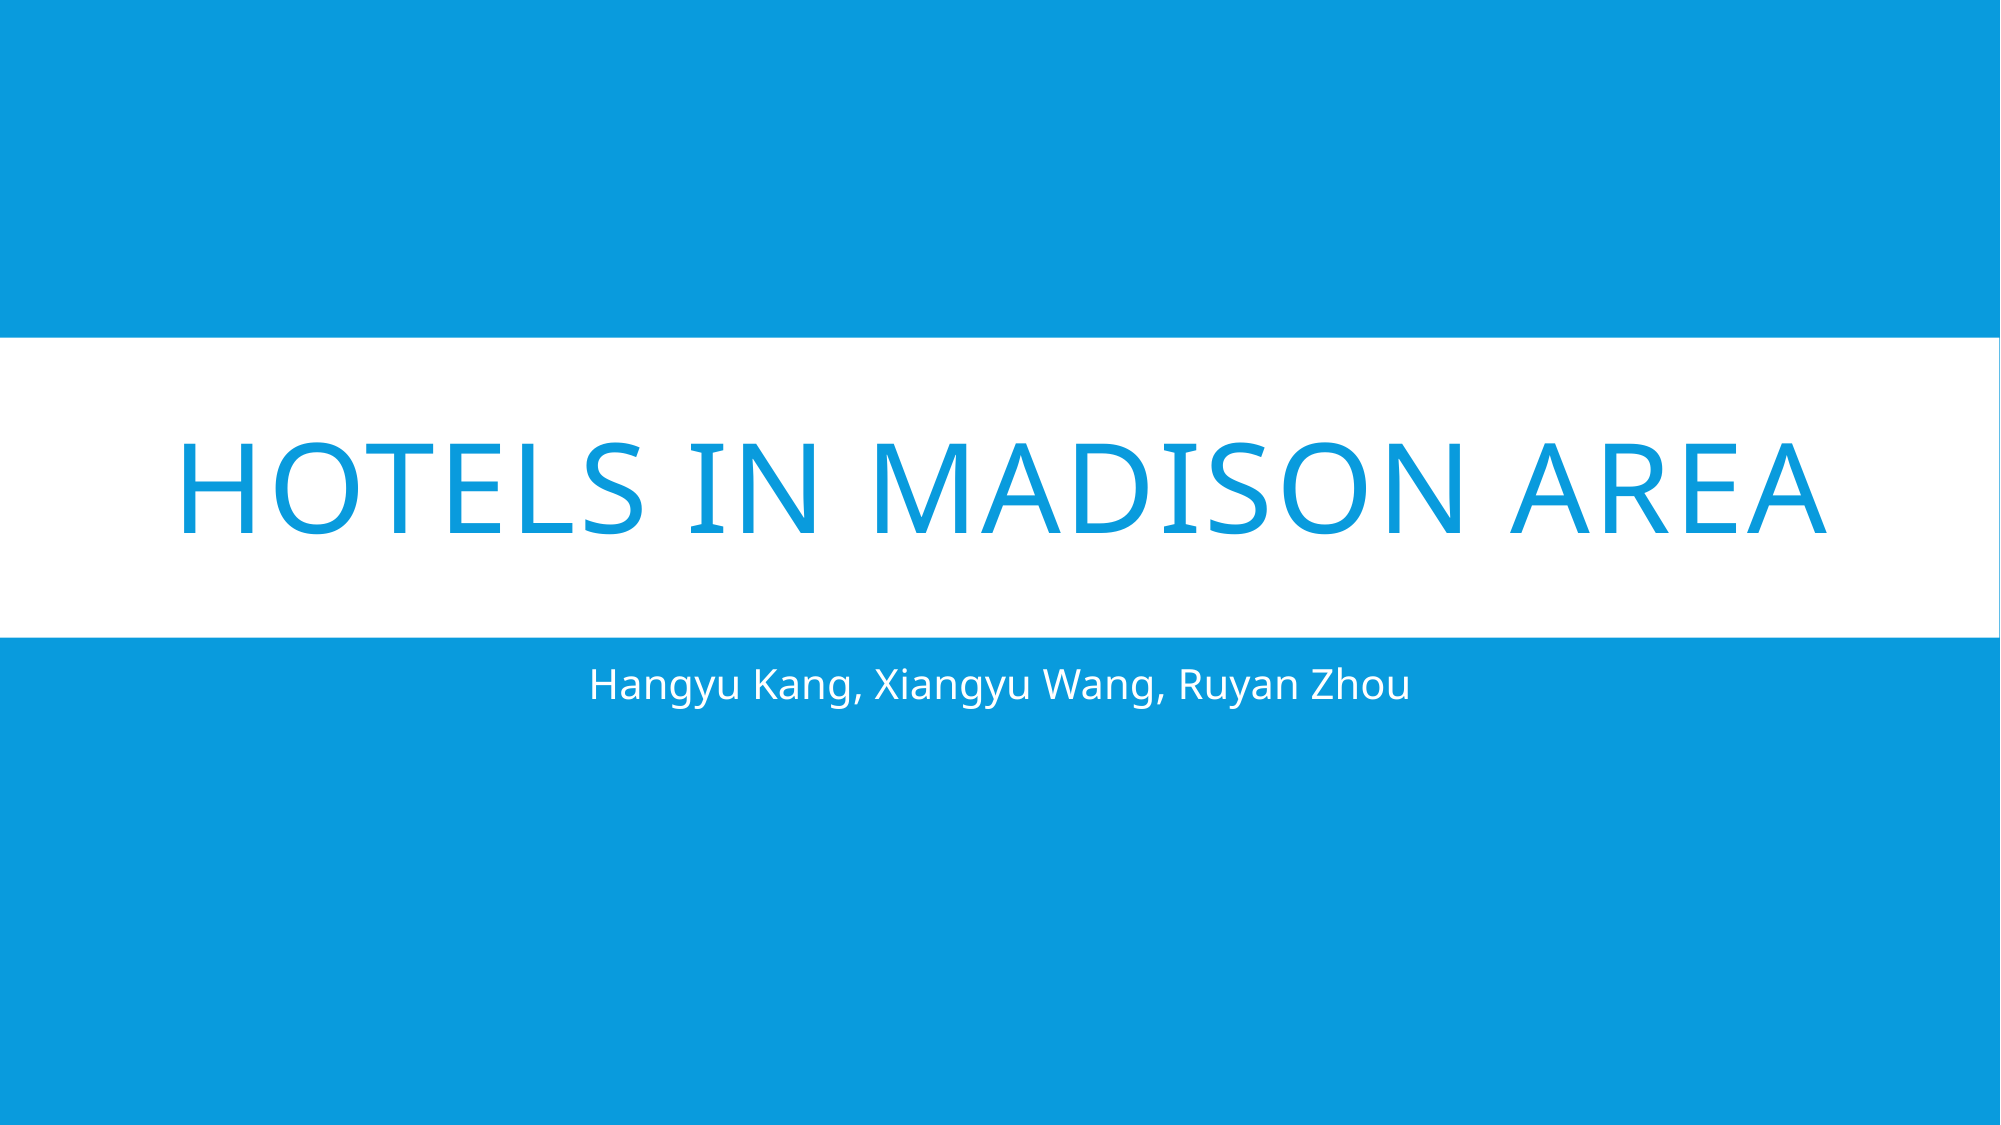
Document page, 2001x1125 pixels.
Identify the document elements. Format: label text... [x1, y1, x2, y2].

subtitle Hangyu Kang, Xiangyu Wang, Ruyan Zhou [249, 655, 1750, 871]
title Hotels in Madison Area [60, 355, 1942, 641]
